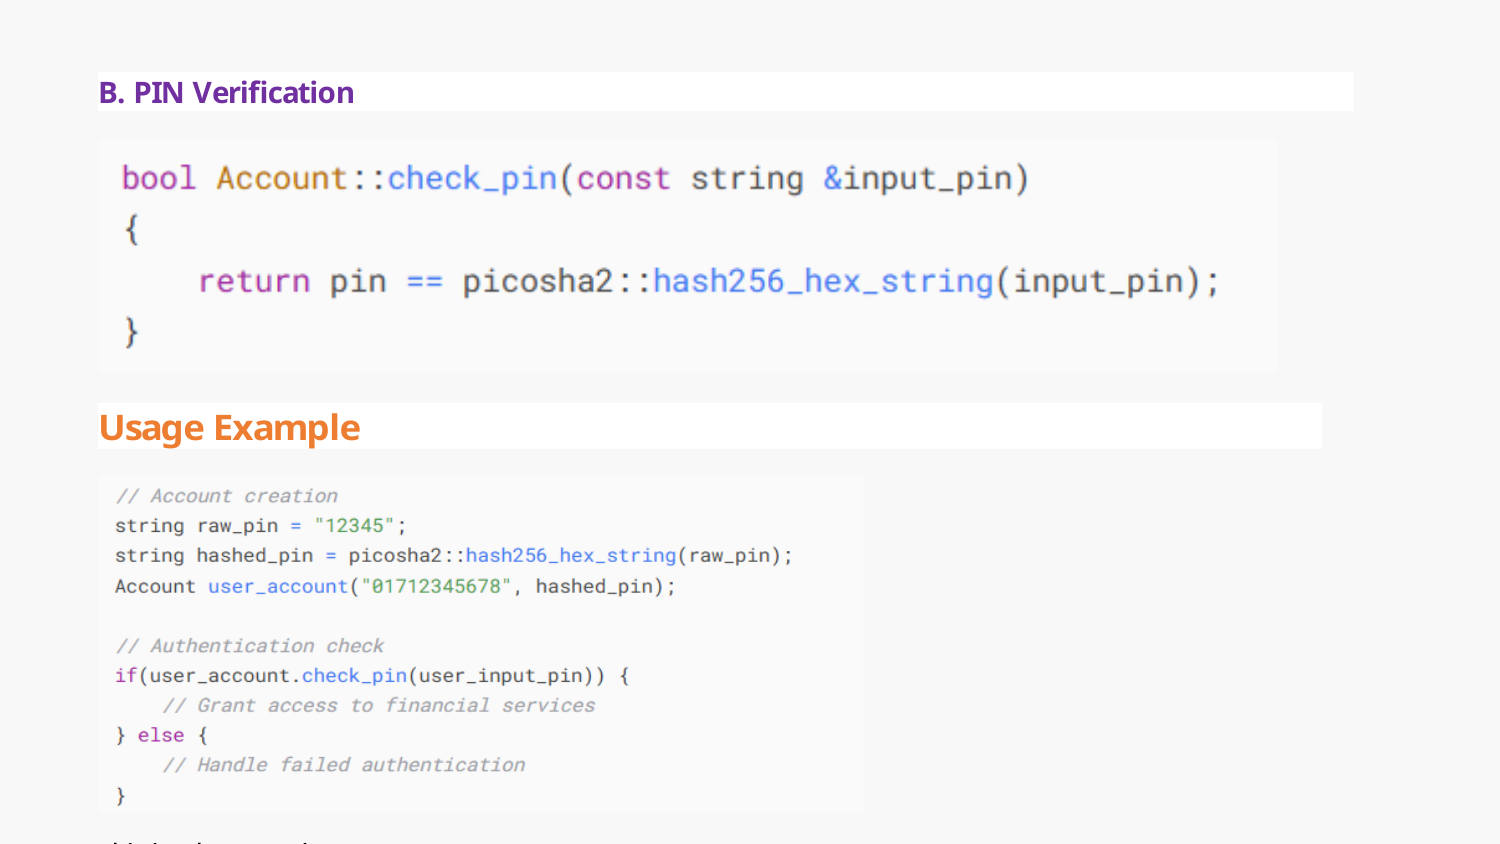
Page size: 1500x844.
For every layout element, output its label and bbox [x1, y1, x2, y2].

picture [97, 34, 1354, 844]
